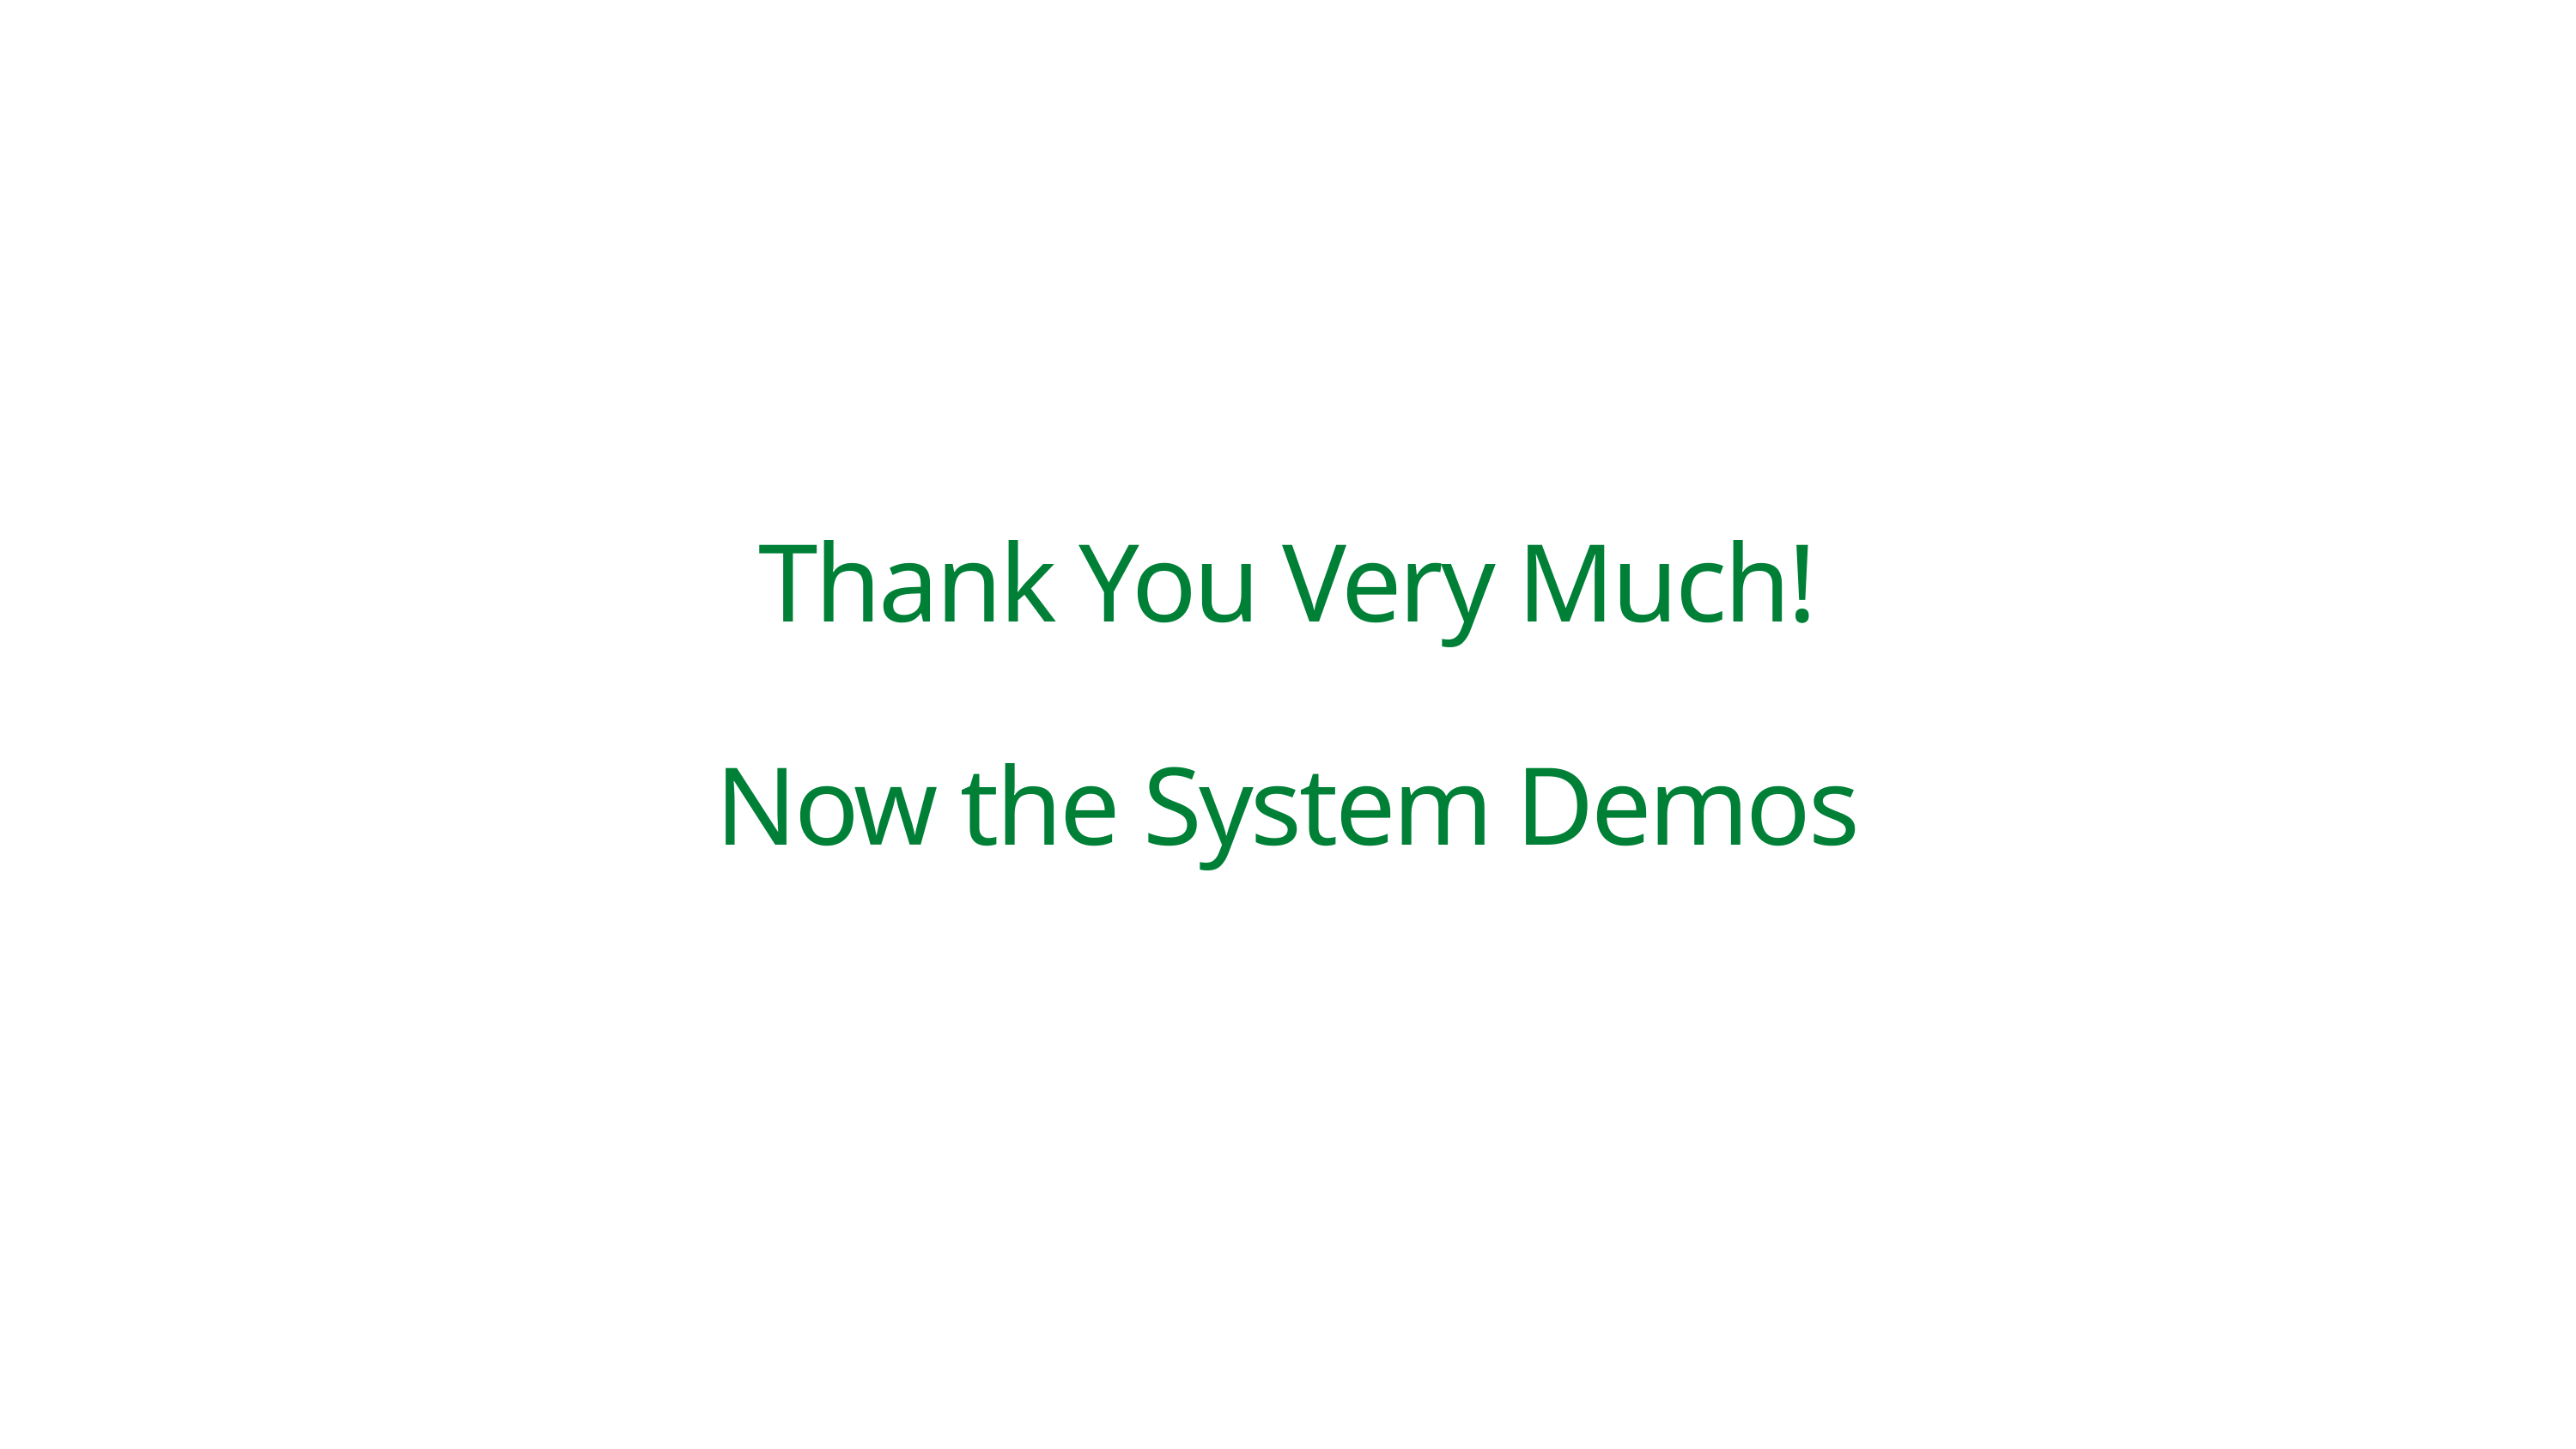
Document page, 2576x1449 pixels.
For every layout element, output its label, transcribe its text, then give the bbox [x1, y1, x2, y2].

text_box Thank You Very Much! Now the System Demos [545, 531, 2031, 867]
